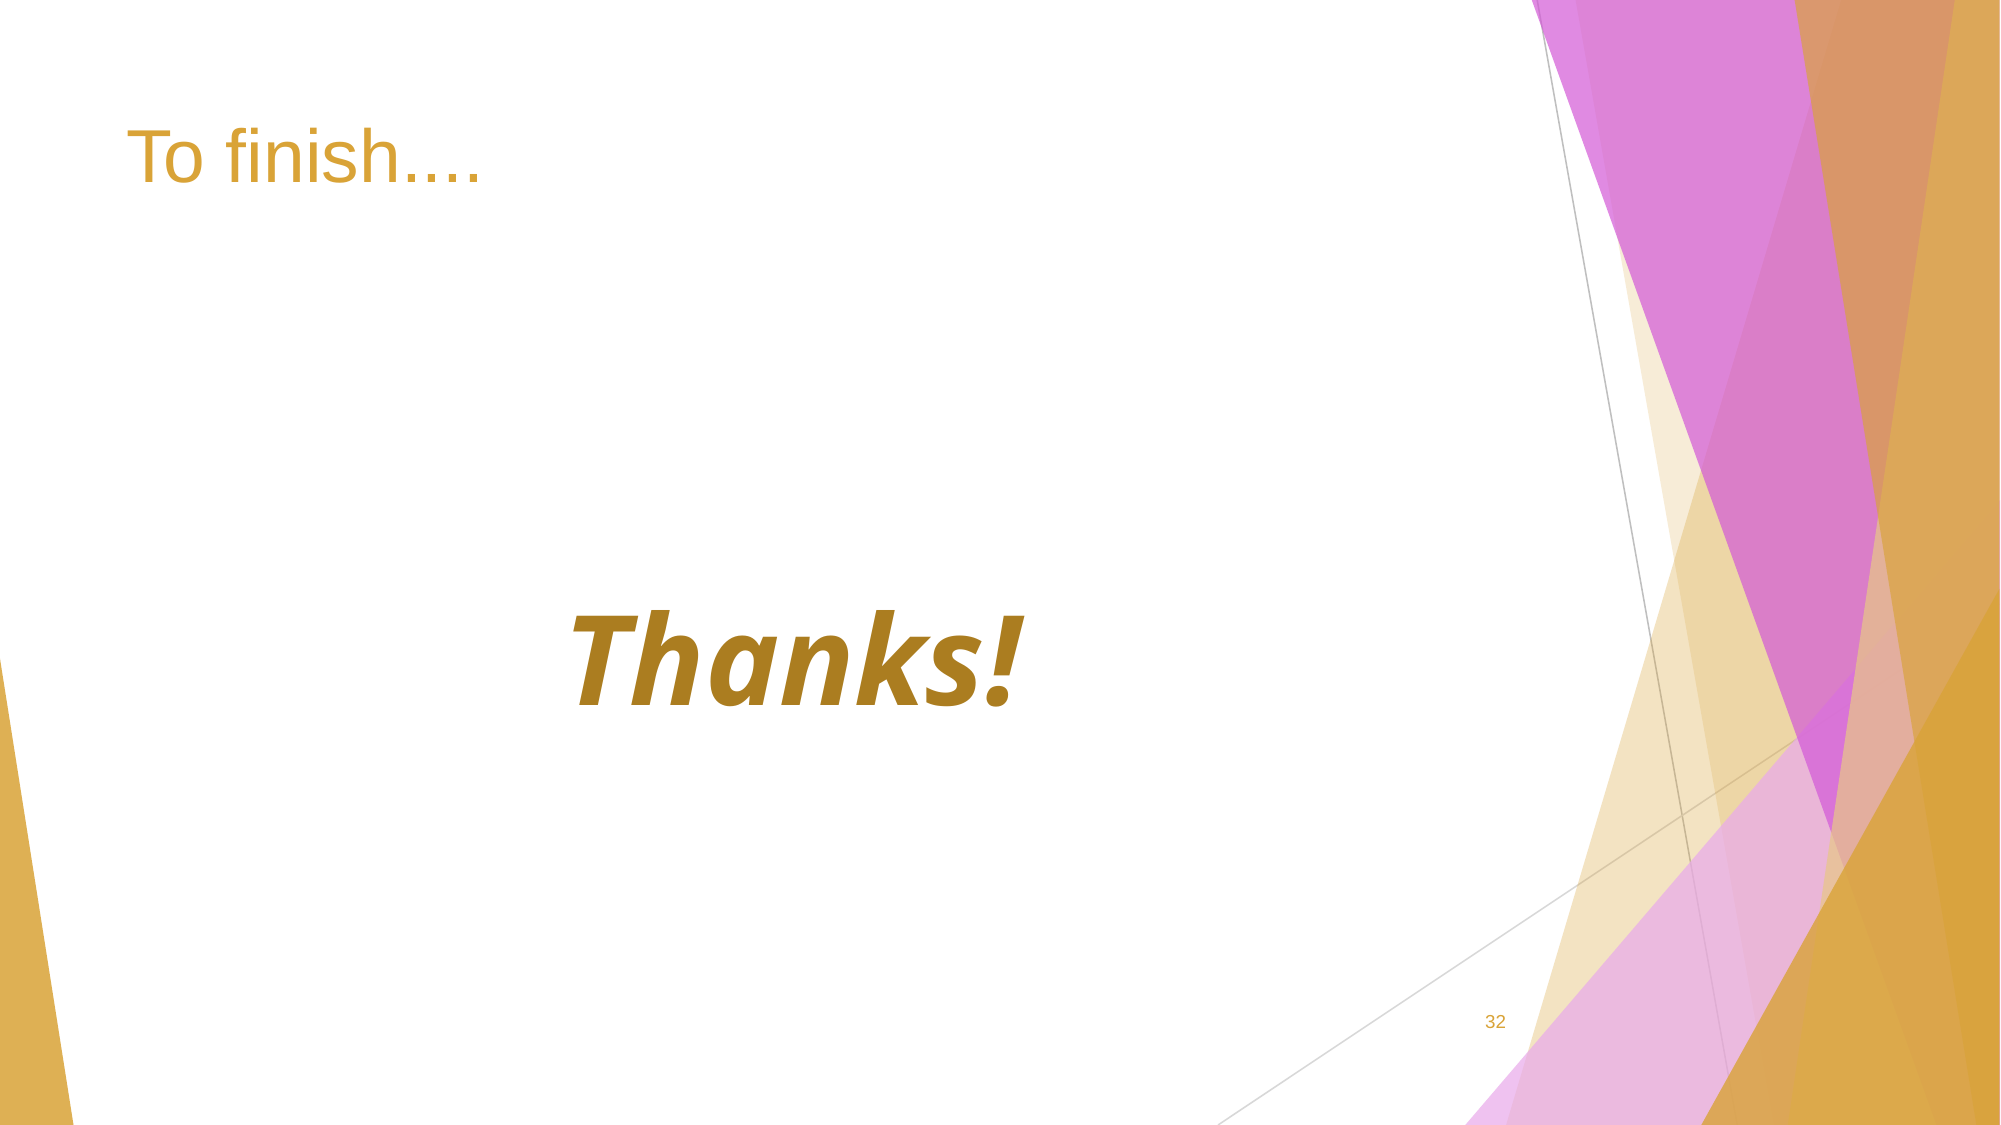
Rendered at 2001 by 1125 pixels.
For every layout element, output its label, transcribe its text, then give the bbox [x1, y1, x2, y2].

text_box Thanks! [548, 573, 1482, 740]
title To finish.... [111, 99, 1522, 317]
slide_number 32 [1409, 991, 1522, 1051]
